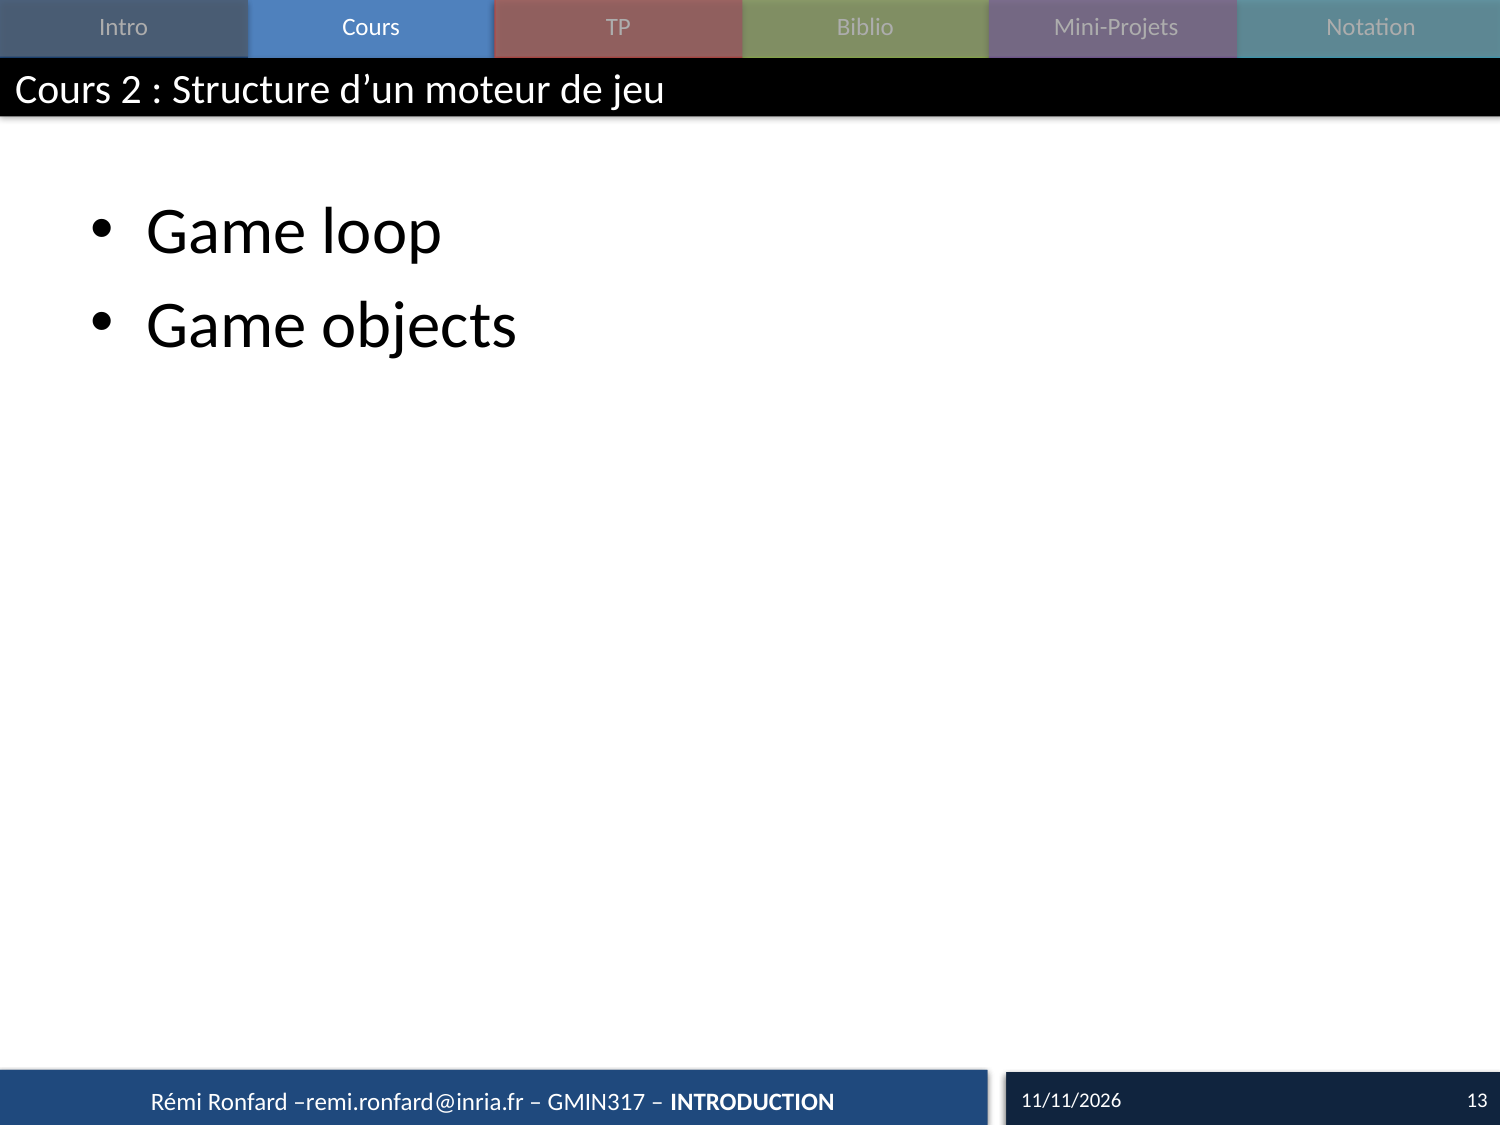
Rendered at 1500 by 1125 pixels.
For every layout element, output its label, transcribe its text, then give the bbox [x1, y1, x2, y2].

slide_number 13 [1153, 1071, 1500, 1125]
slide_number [1006, 1070, 1153, 1125]
footer Rémi Ronfard –remi.ronfard@inria.fr – GMIN317 – INTRODUCTION [0, 1072, 988, 1125]
title Cours 2 : Structure d’un moteur de jeu [0, 58, 1500, 117]
list Game loop Game objects [75, 179, 1425, 1005]
